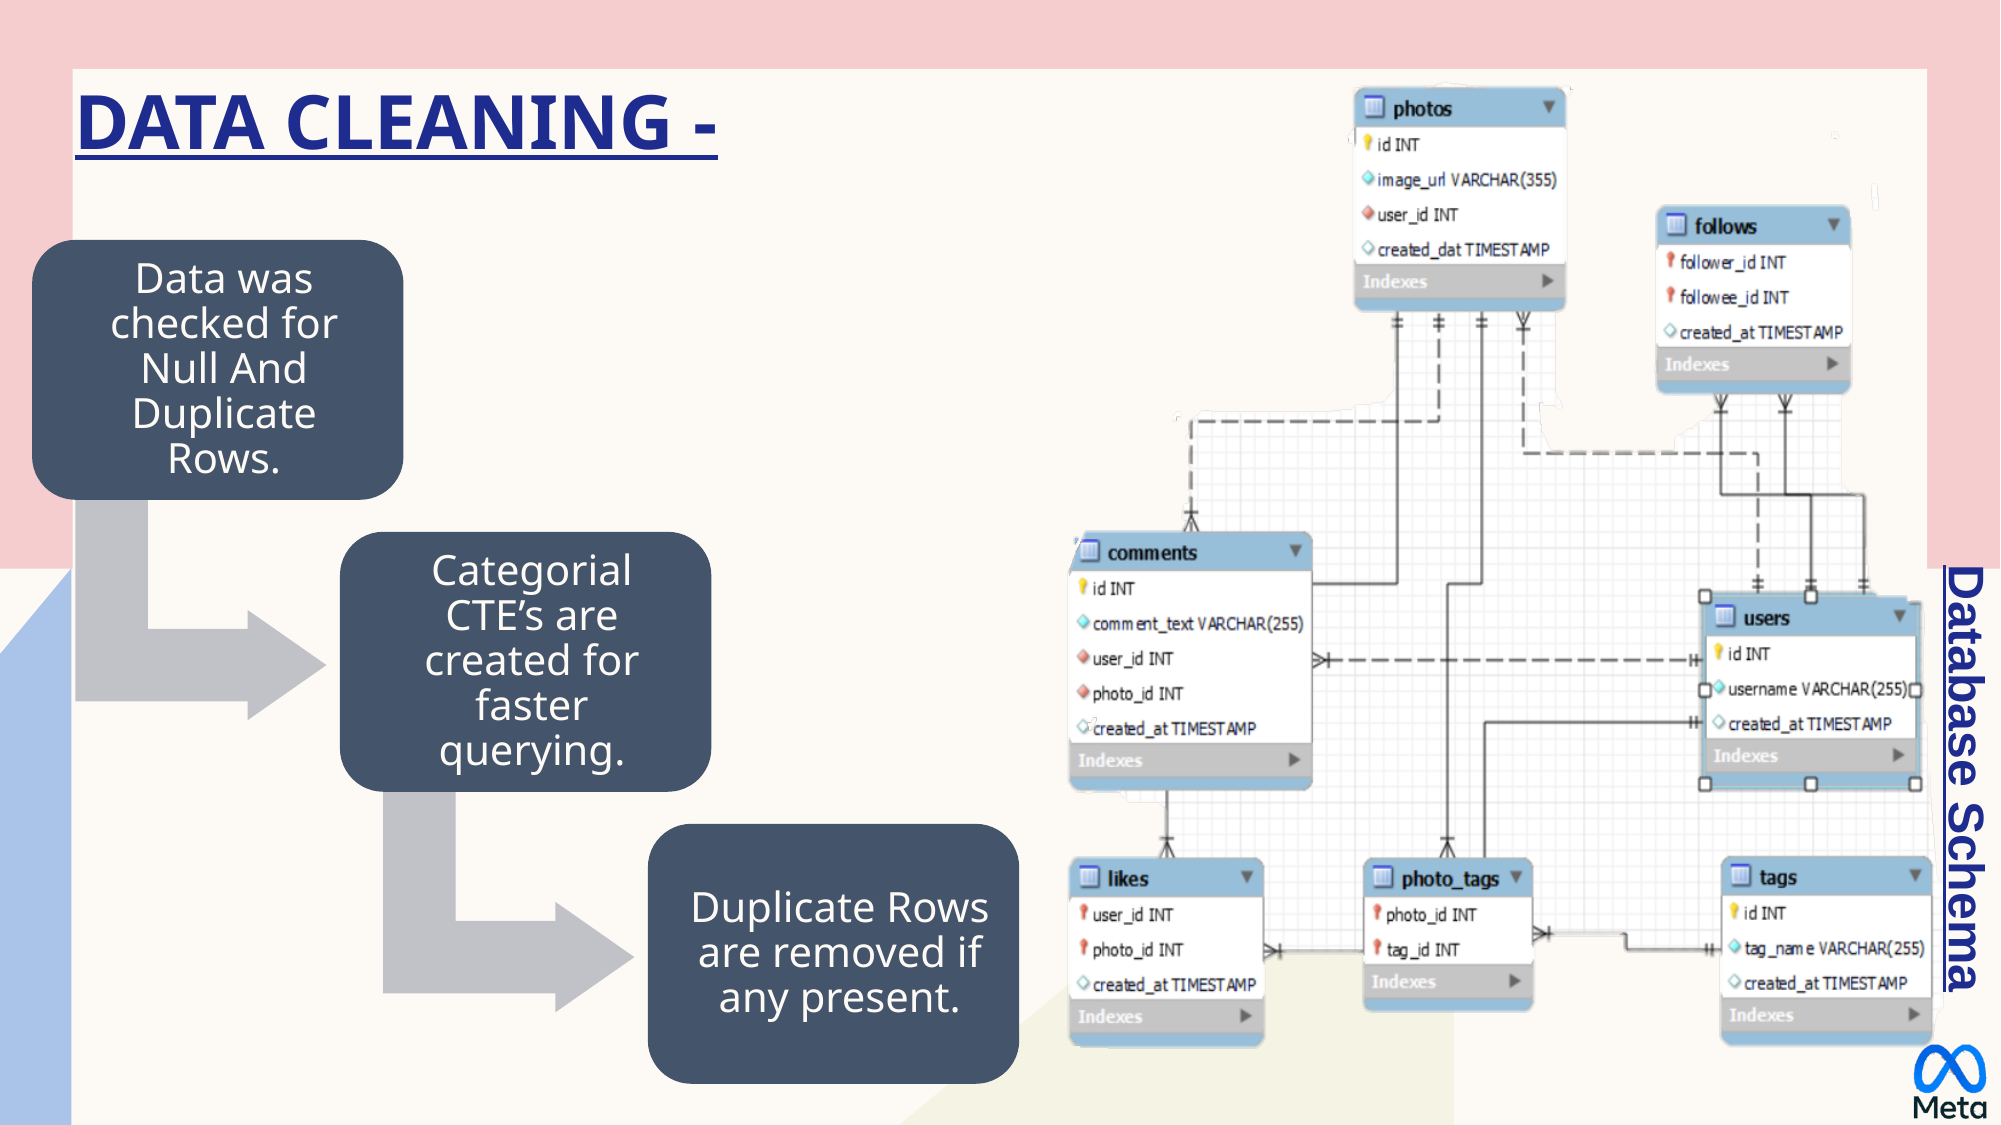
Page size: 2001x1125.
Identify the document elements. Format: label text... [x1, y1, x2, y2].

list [0, 234, 1083, 1089]
title Data Cleaning - [59, 76, 948, 165]
picture [1037, 30, 2000, 1119]
